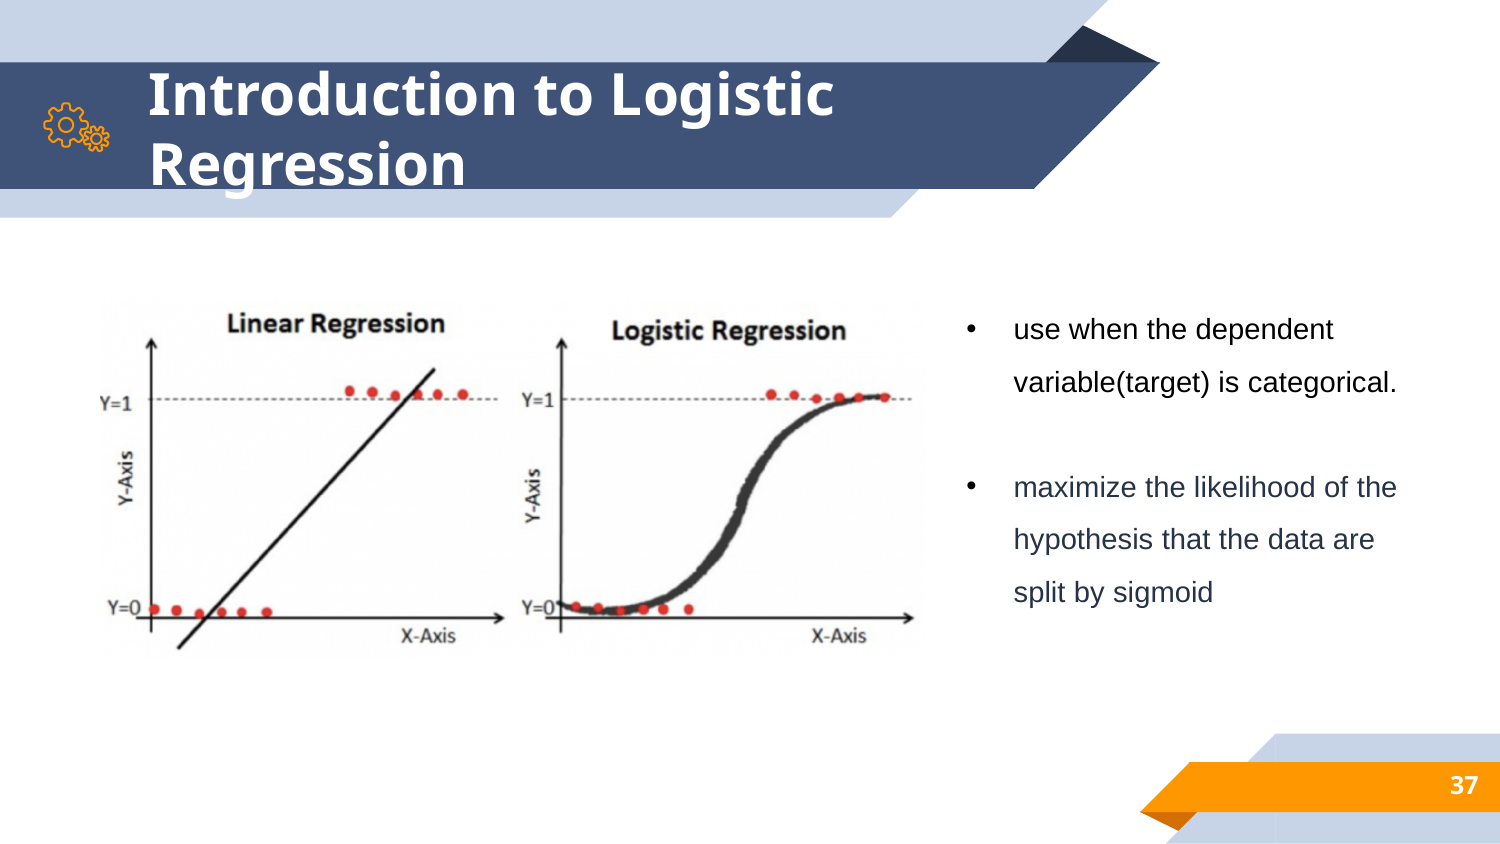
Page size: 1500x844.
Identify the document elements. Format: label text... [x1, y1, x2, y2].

text_box use when the dependent variable(target) is categorical. maximize the likelihood of the hypothesis that the data are split by sigmoid [951, 285, 1416, 728]
picture [83, 298, 940, 659]
title Introduction to Logistic Regression [133, 64, 1094, 190]
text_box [44, 103, 109, 152]
slide_number 37 [1249, 760, 1494, 813]
